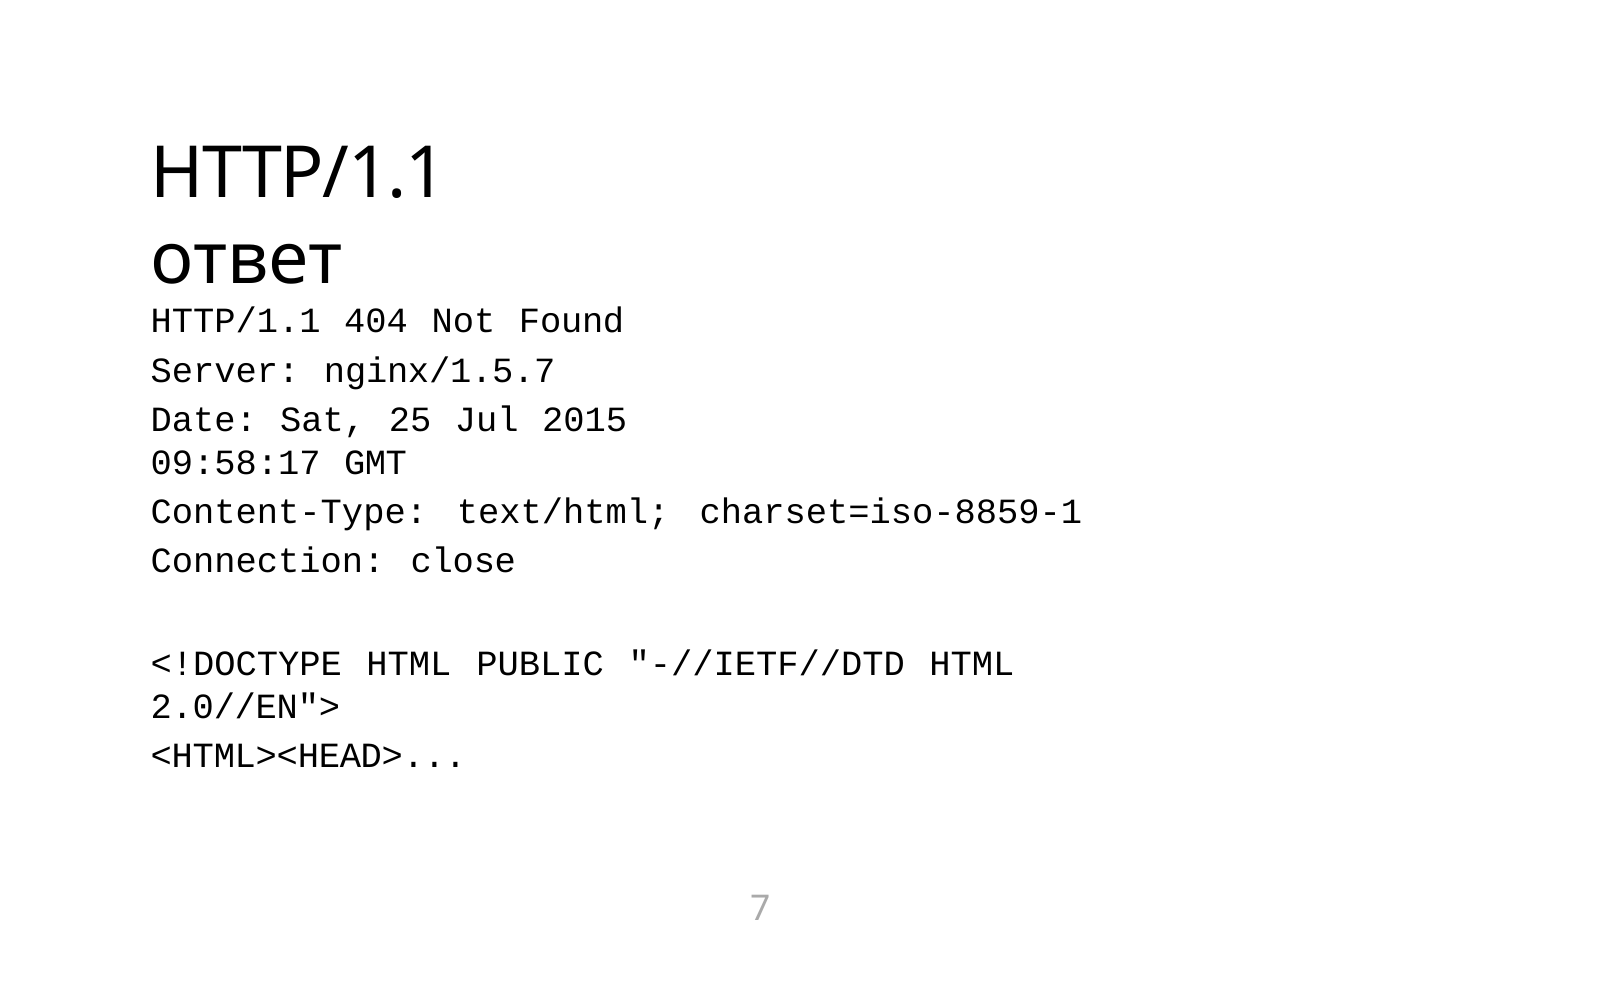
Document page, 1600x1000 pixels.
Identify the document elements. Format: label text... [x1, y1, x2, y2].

title HTTP/1.1 ответ [148, 123, 654, 288]
text_box HTTP/1.1 404 Not Found Server: nginx/1.5.7 Date: Sat, 25 Jul 2015 09:58:17 GMT Content-Type: text/html; charset=iso-8859-1 Connection: close <!DOCTYPE HTML PUBLIC "-//IETF//DTD HTML 2.0//EN"> <HTML><HEAD>... [148, 288, 1237, 775]
slide_number 7 [743, 879, 800, 1000]
